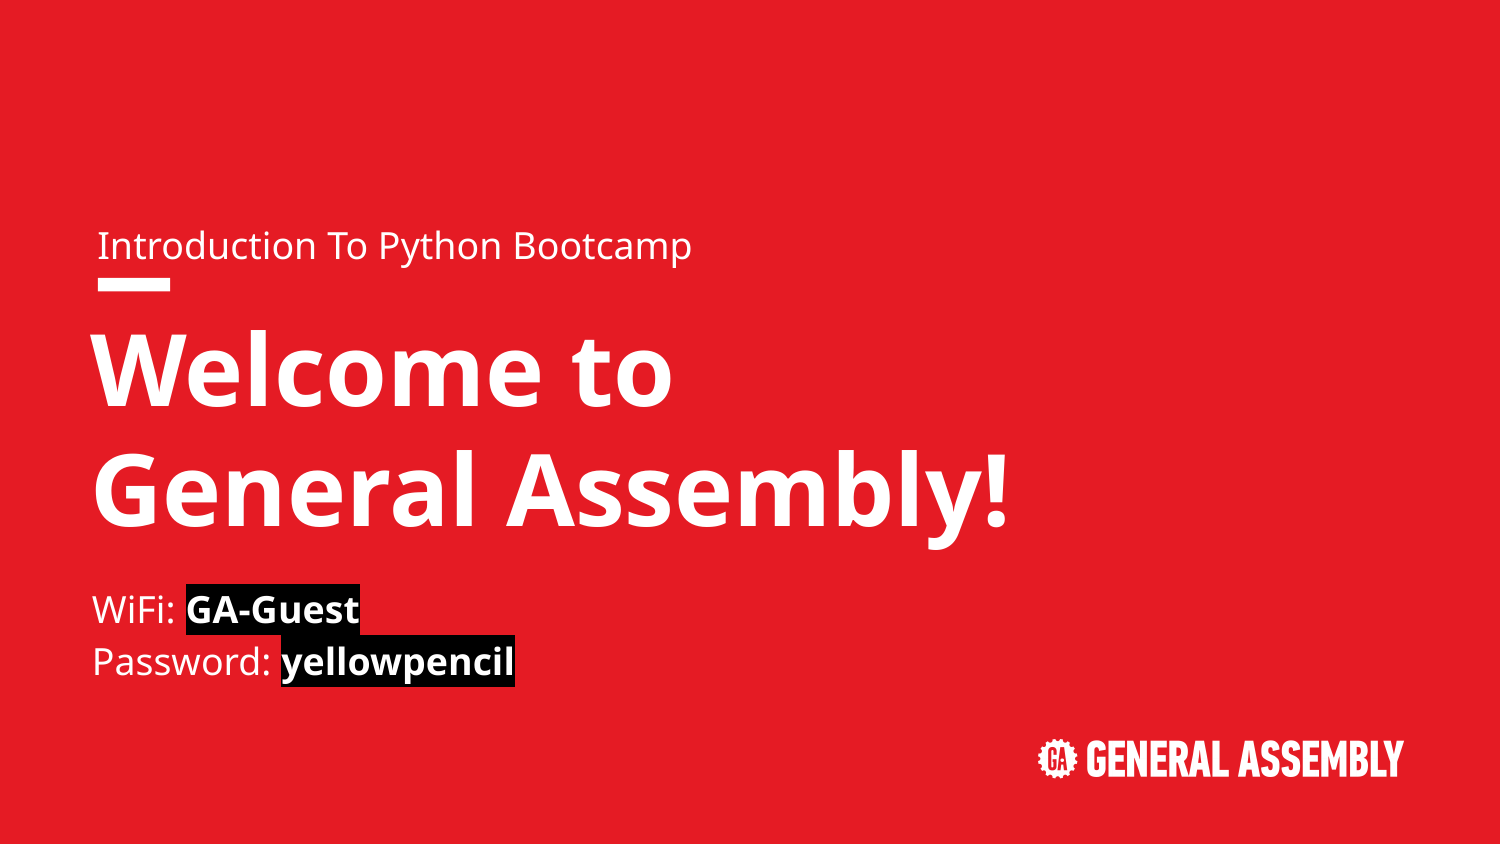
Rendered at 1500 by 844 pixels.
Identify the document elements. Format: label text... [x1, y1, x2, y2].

title Welcome to General Assembly! [75, 291, 1062, 553]
subtitle Introduction To Python Bootcamp [82, 200, 1306, 268]
picture [1018, 720, 1424, 797]
text_box WiFi: GA-Guest Password: yellowpencil [76, 564, 705, 692]
